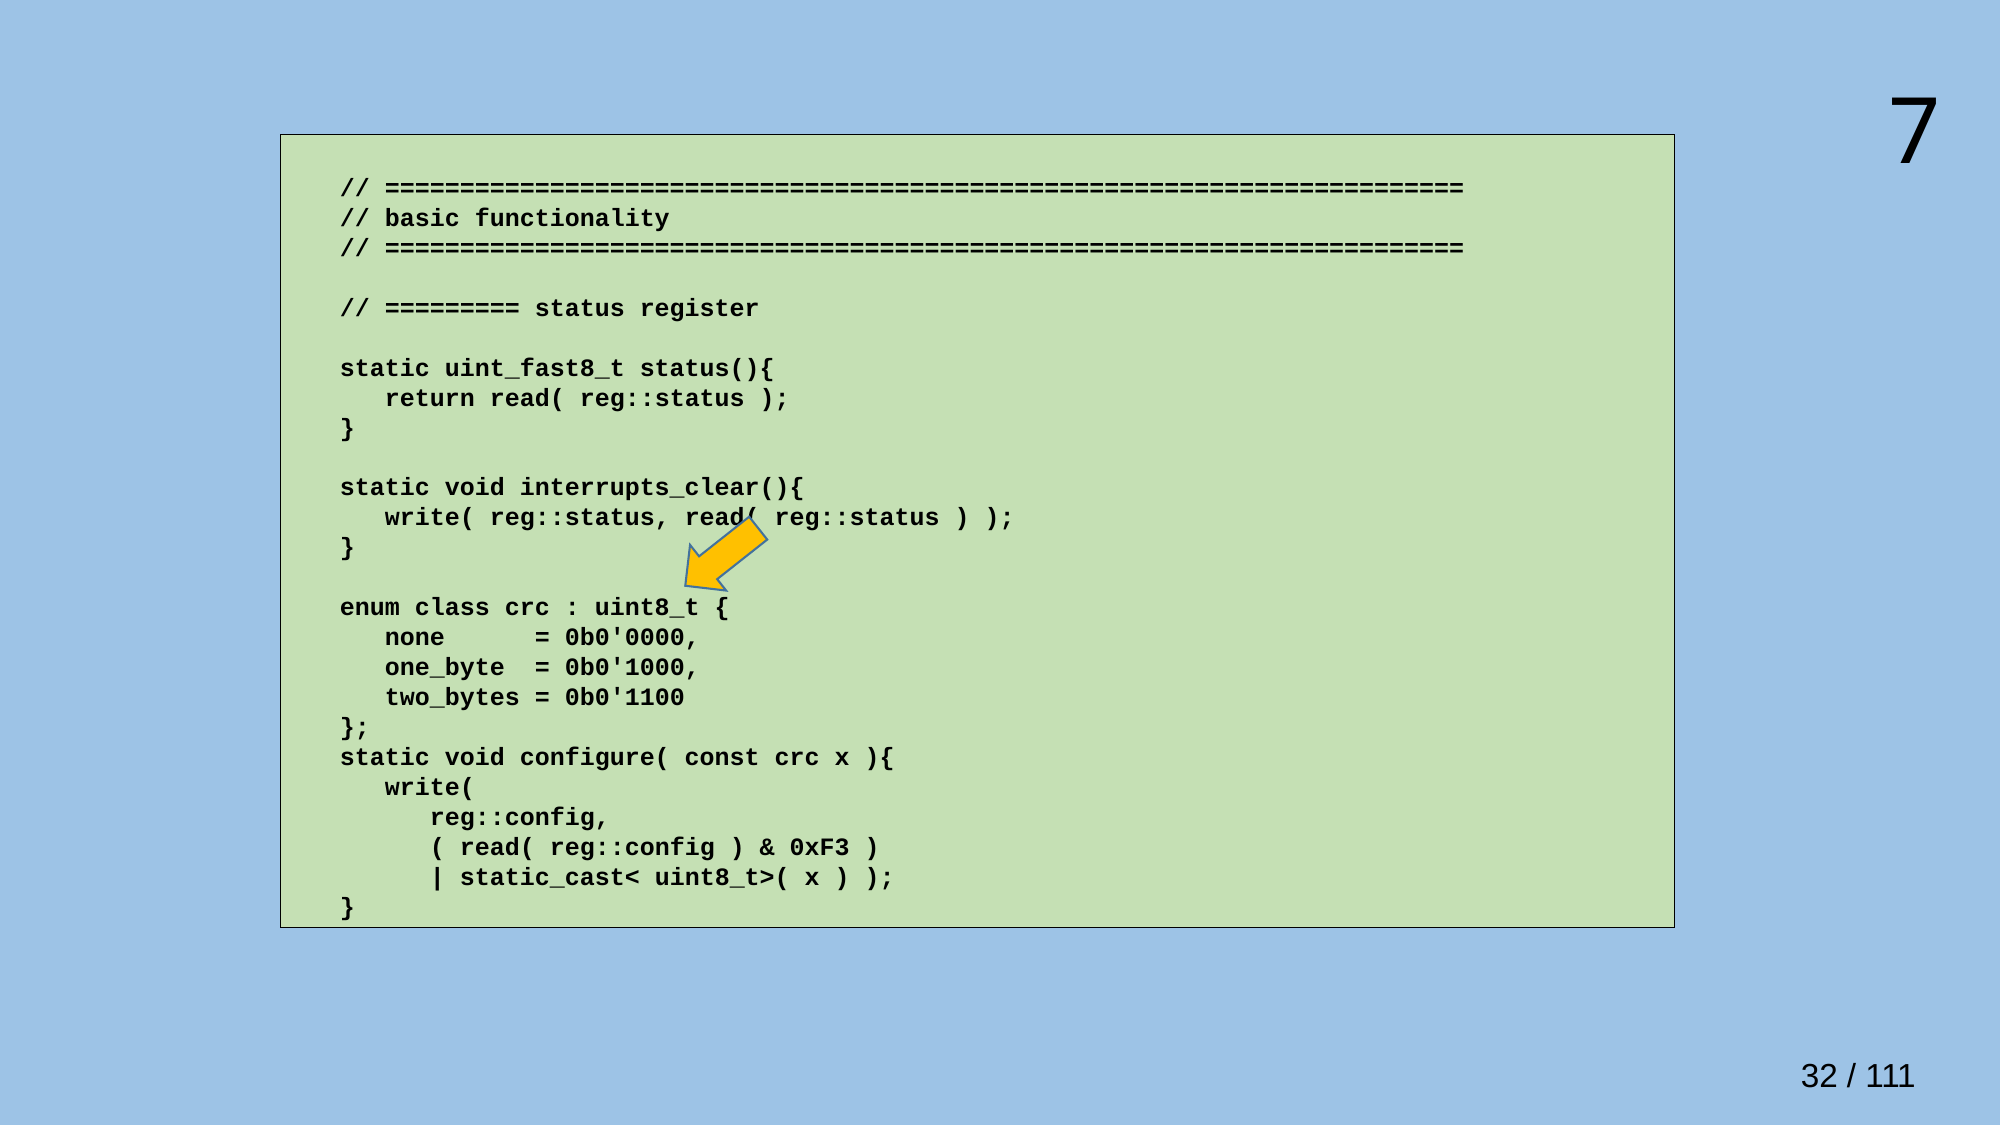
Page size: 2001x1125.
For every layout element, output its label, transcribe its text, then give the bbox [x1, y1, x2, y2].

text_box // ======================================================================== // basic functionality // ======================================================================== // ========= status register static uint_fast8_t status(){ return read( reg::status ); } static void interrupts_clear(){ write( reg::status, read( reg::status ) ); } enum class crc : uint8_t { none = 0b0'0000, one_byte = 0b0'1000, two_bytes = 0b0'1100 }; static void configure( const crc x ){ write( reg::config, ( read( reg::config ) & 0xF3 ) | static_cast< uint8_t>( x ) ); } [280, 134, 1675, 928]
title 7 [1873, 24, 2000, 243]
text_box [684, 515, 769, 592]
